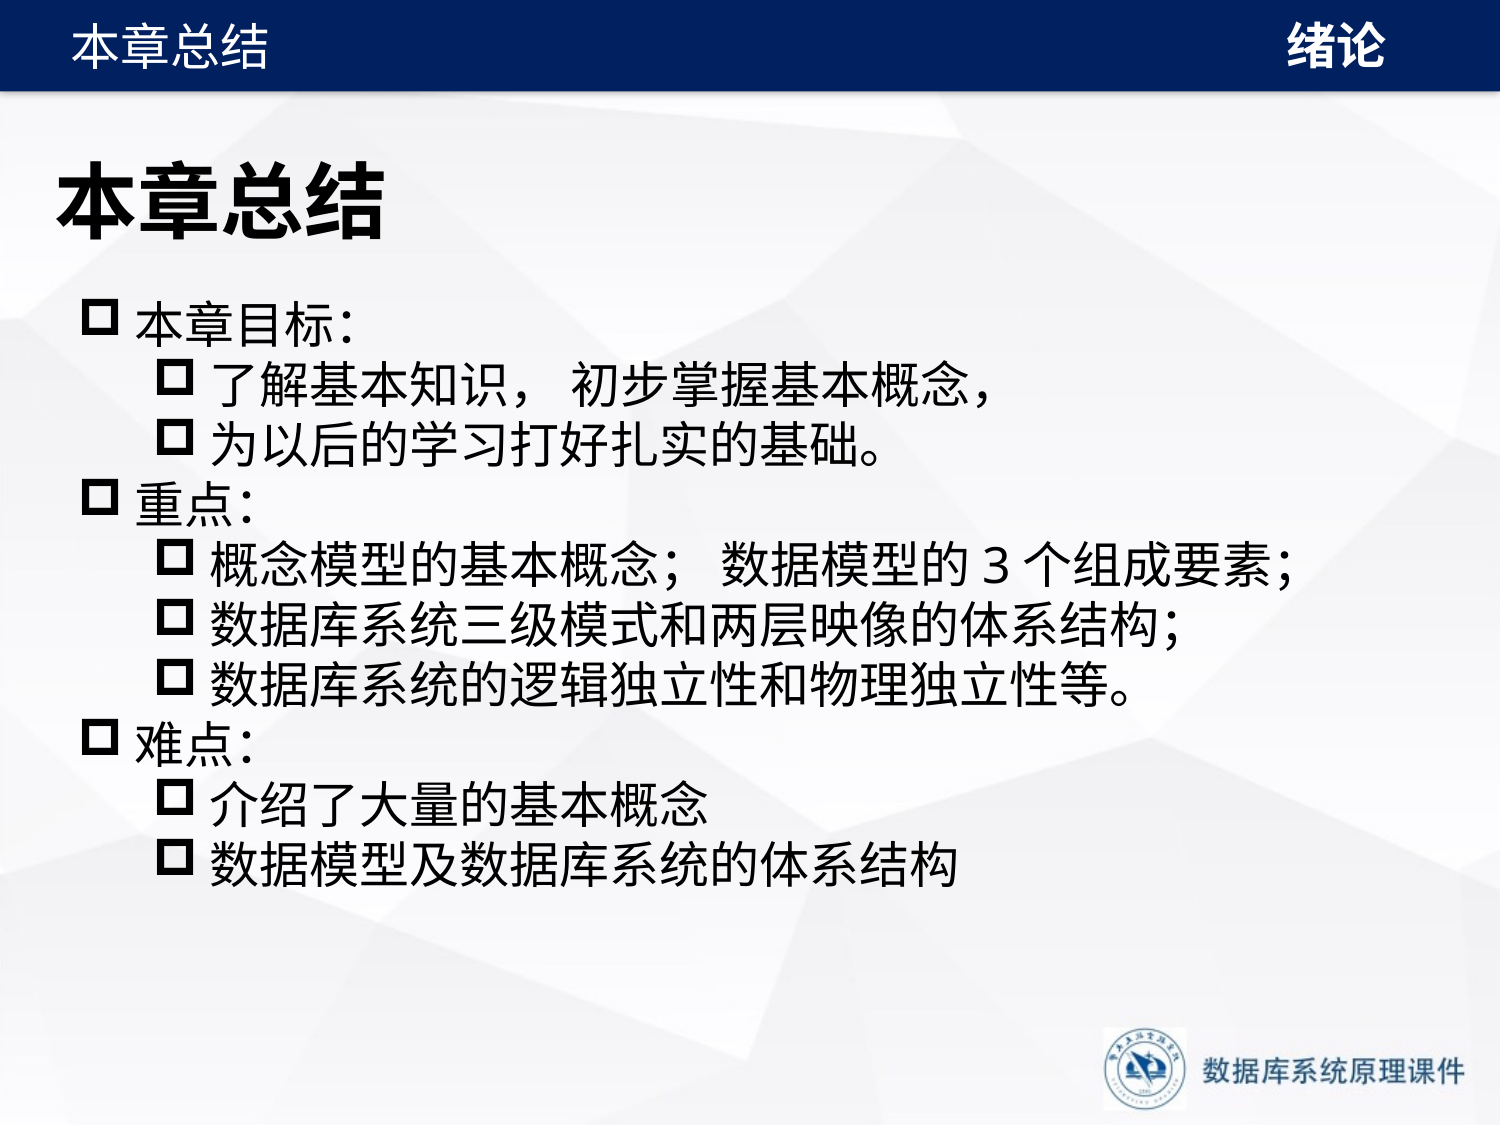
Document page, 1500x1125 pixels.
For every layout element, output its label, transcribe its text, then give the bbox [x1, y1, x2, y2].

text_box 本章总结 [56, 8, 286, 83]
text_box [0, 0, 1500, 92]
text_box 本章目标： 了解基本知识， 初步掌握基本概念， 为以后的学习打好扎实的基础。 重点： 概念模型的基本概念； 数据模型的3个组成要素； 数据库系统三级模式和两层映像的体系结构； 数据库系统的逻辑独立性和物理独立性等。 难点： 介绍了大量的基本概念 数据模型及数据库系统的体系结构 [63, 286, 1443, 902]
title 本章总结 [39, 124, 1334, 287]
picture [0, 92, 1500, 1125]
text_box 绪论 [1272, 7, 1402, 82]
